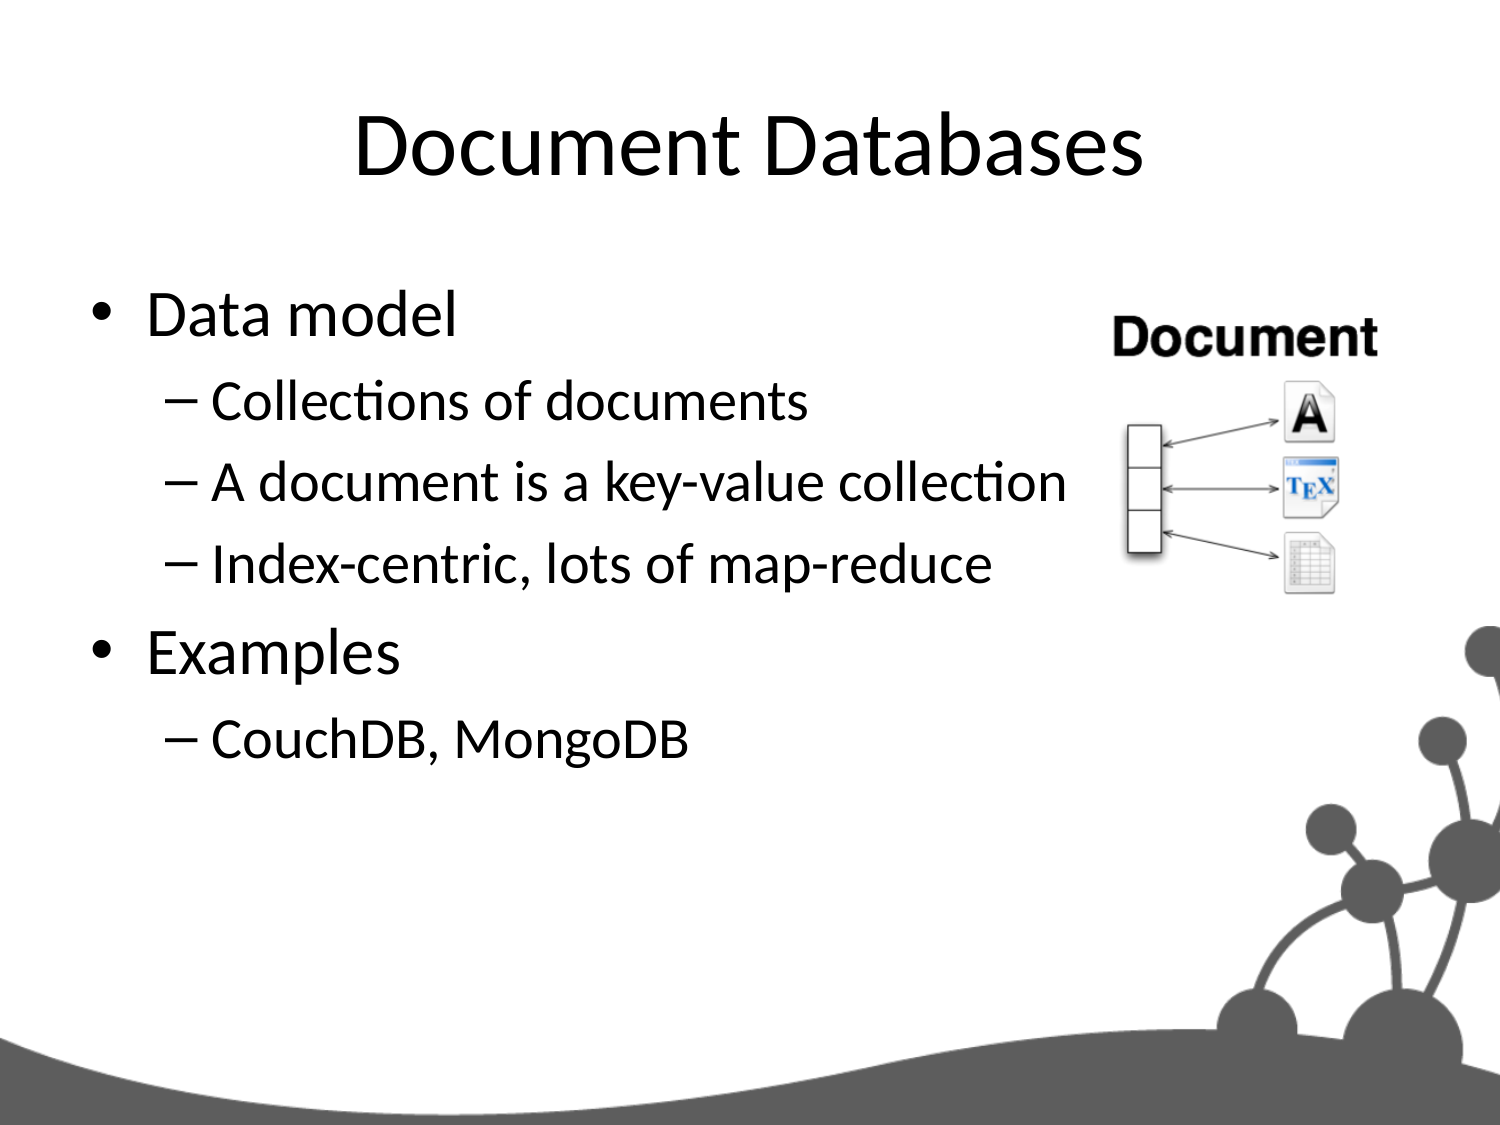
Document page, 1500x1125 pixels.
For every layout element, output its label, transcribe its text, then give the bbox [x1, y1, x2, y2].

title Document Databases [75, 45, 1425, 233]
picture [1099, 293, 1388, 605]
list Data model Collections of documents A document is a key-value collection Index-centric, lots of map-reduce Examples CouchDB, MongoDB [75, 262, 1425, 1005]
